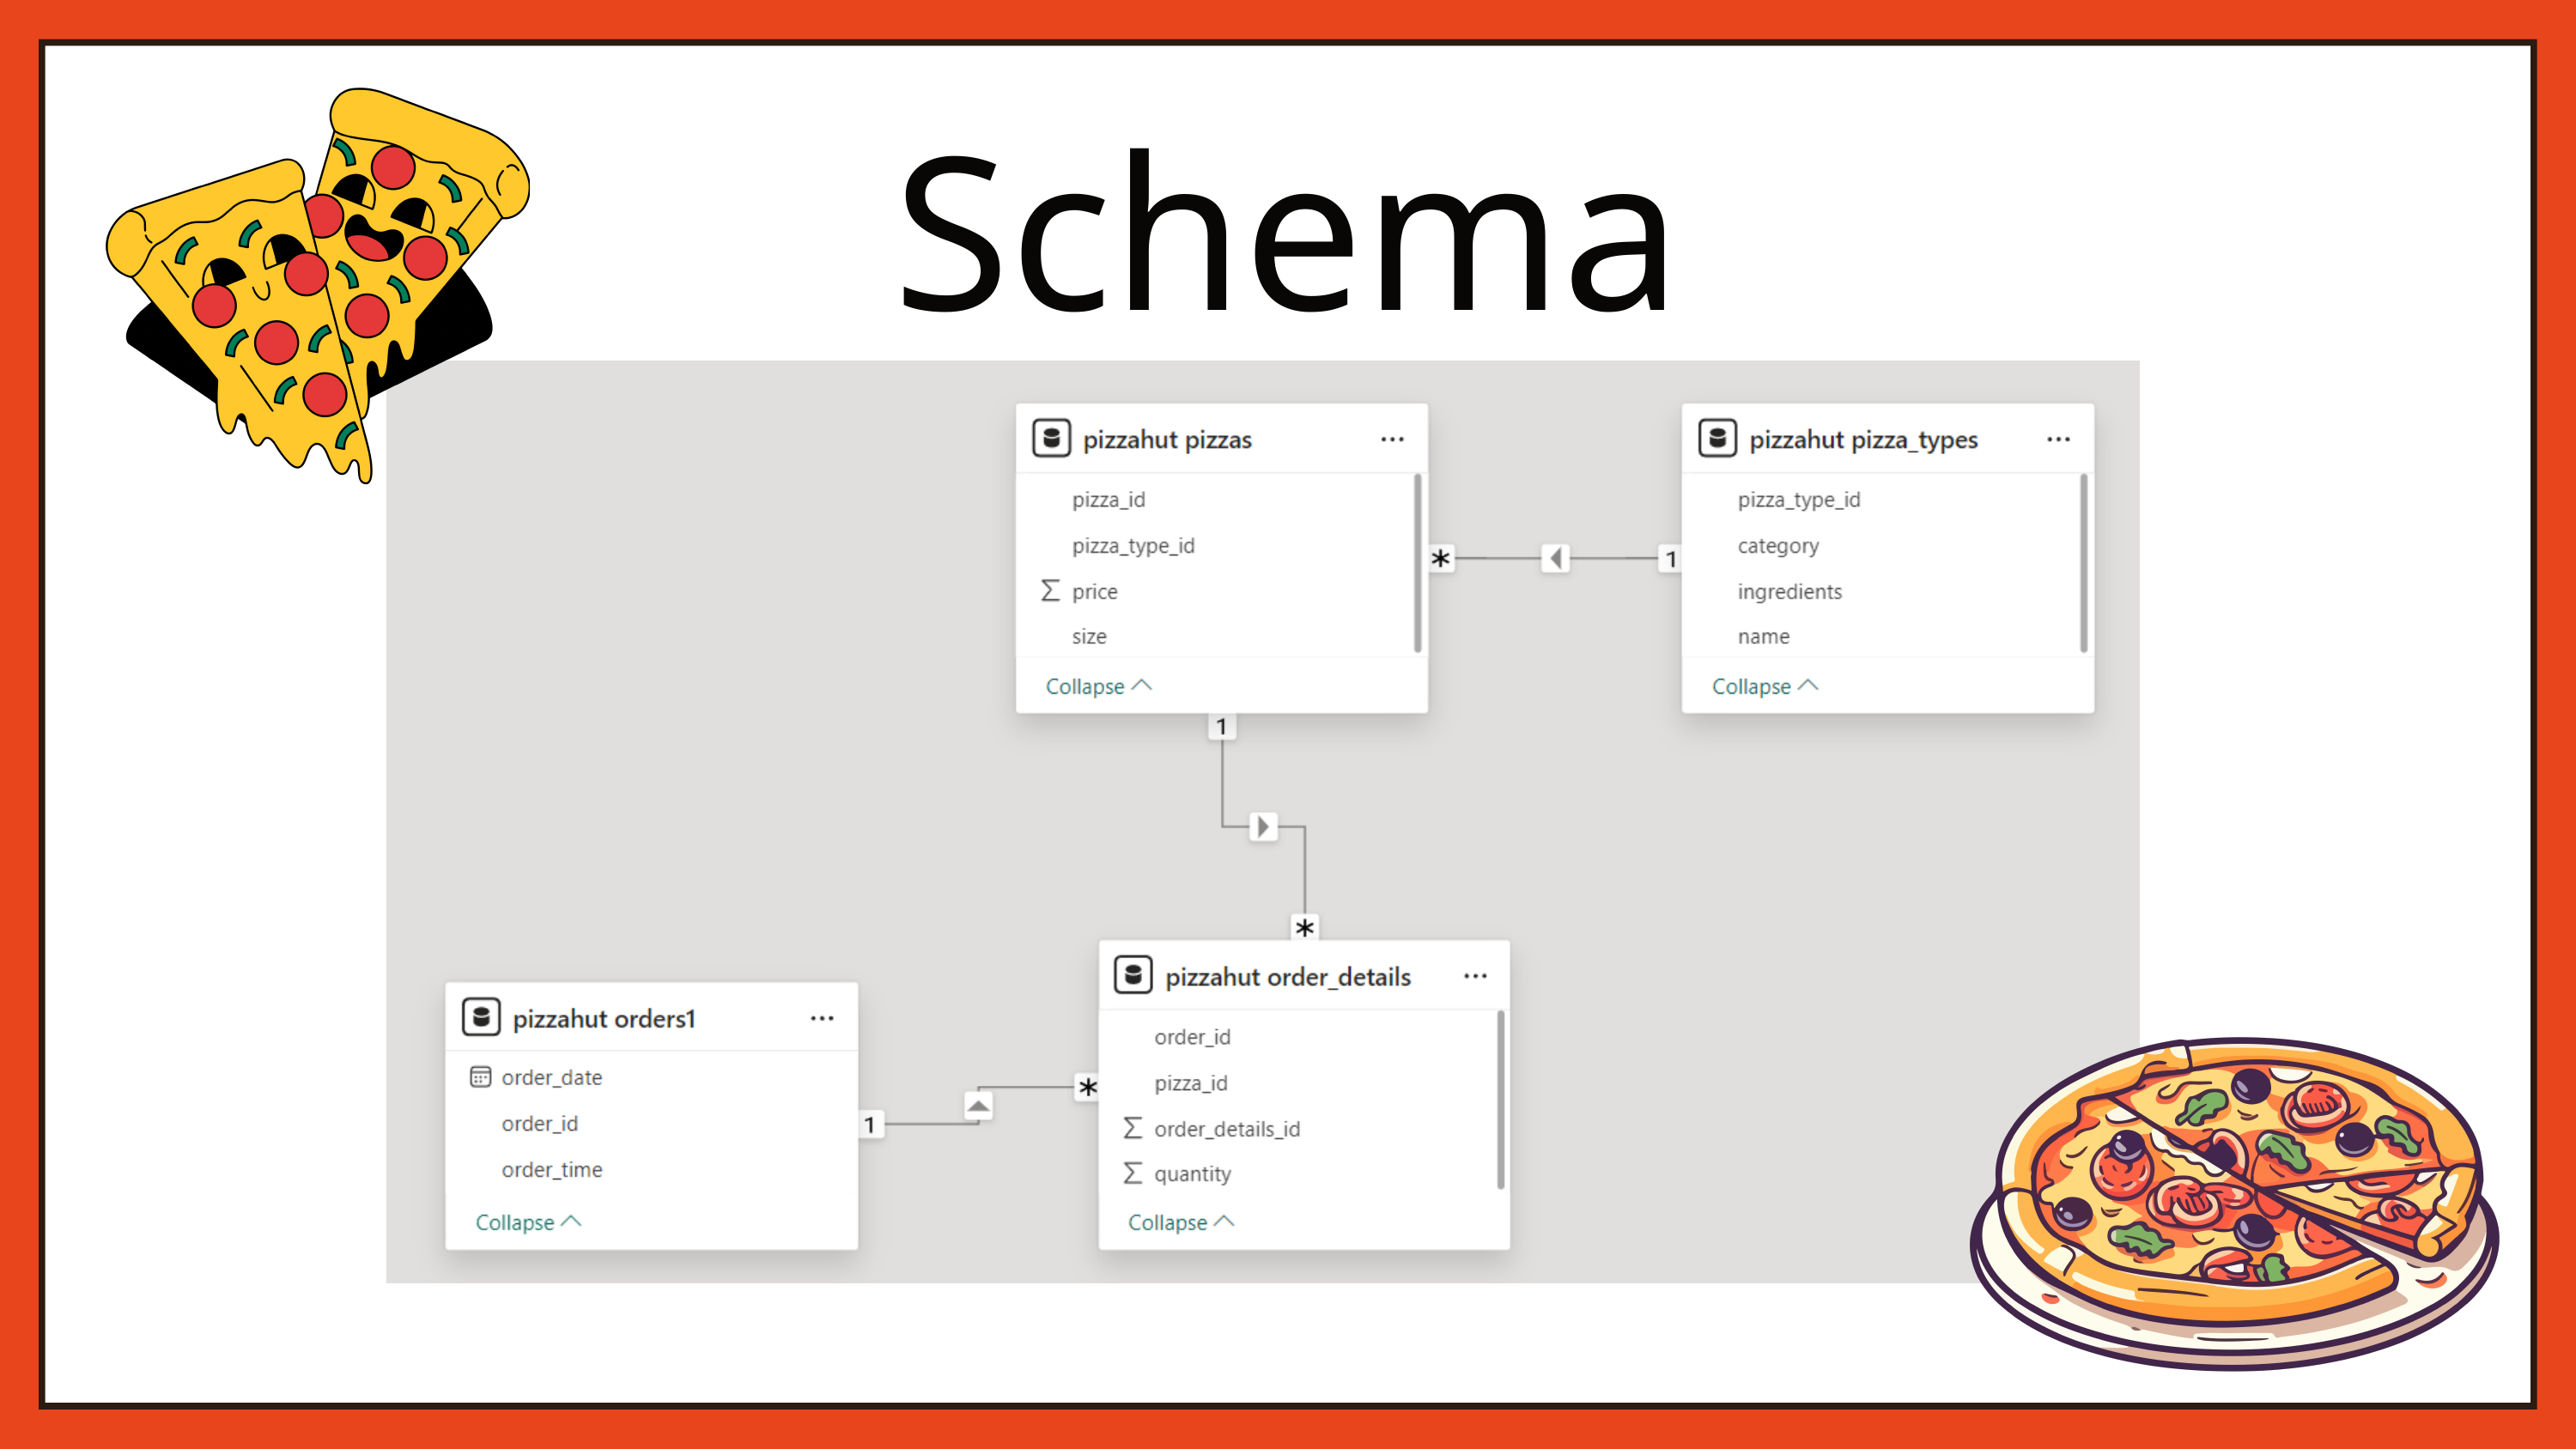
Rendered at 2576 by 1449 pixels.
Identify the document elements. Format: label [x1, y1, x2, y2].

text_box [38, 39, 2537, 1410]
